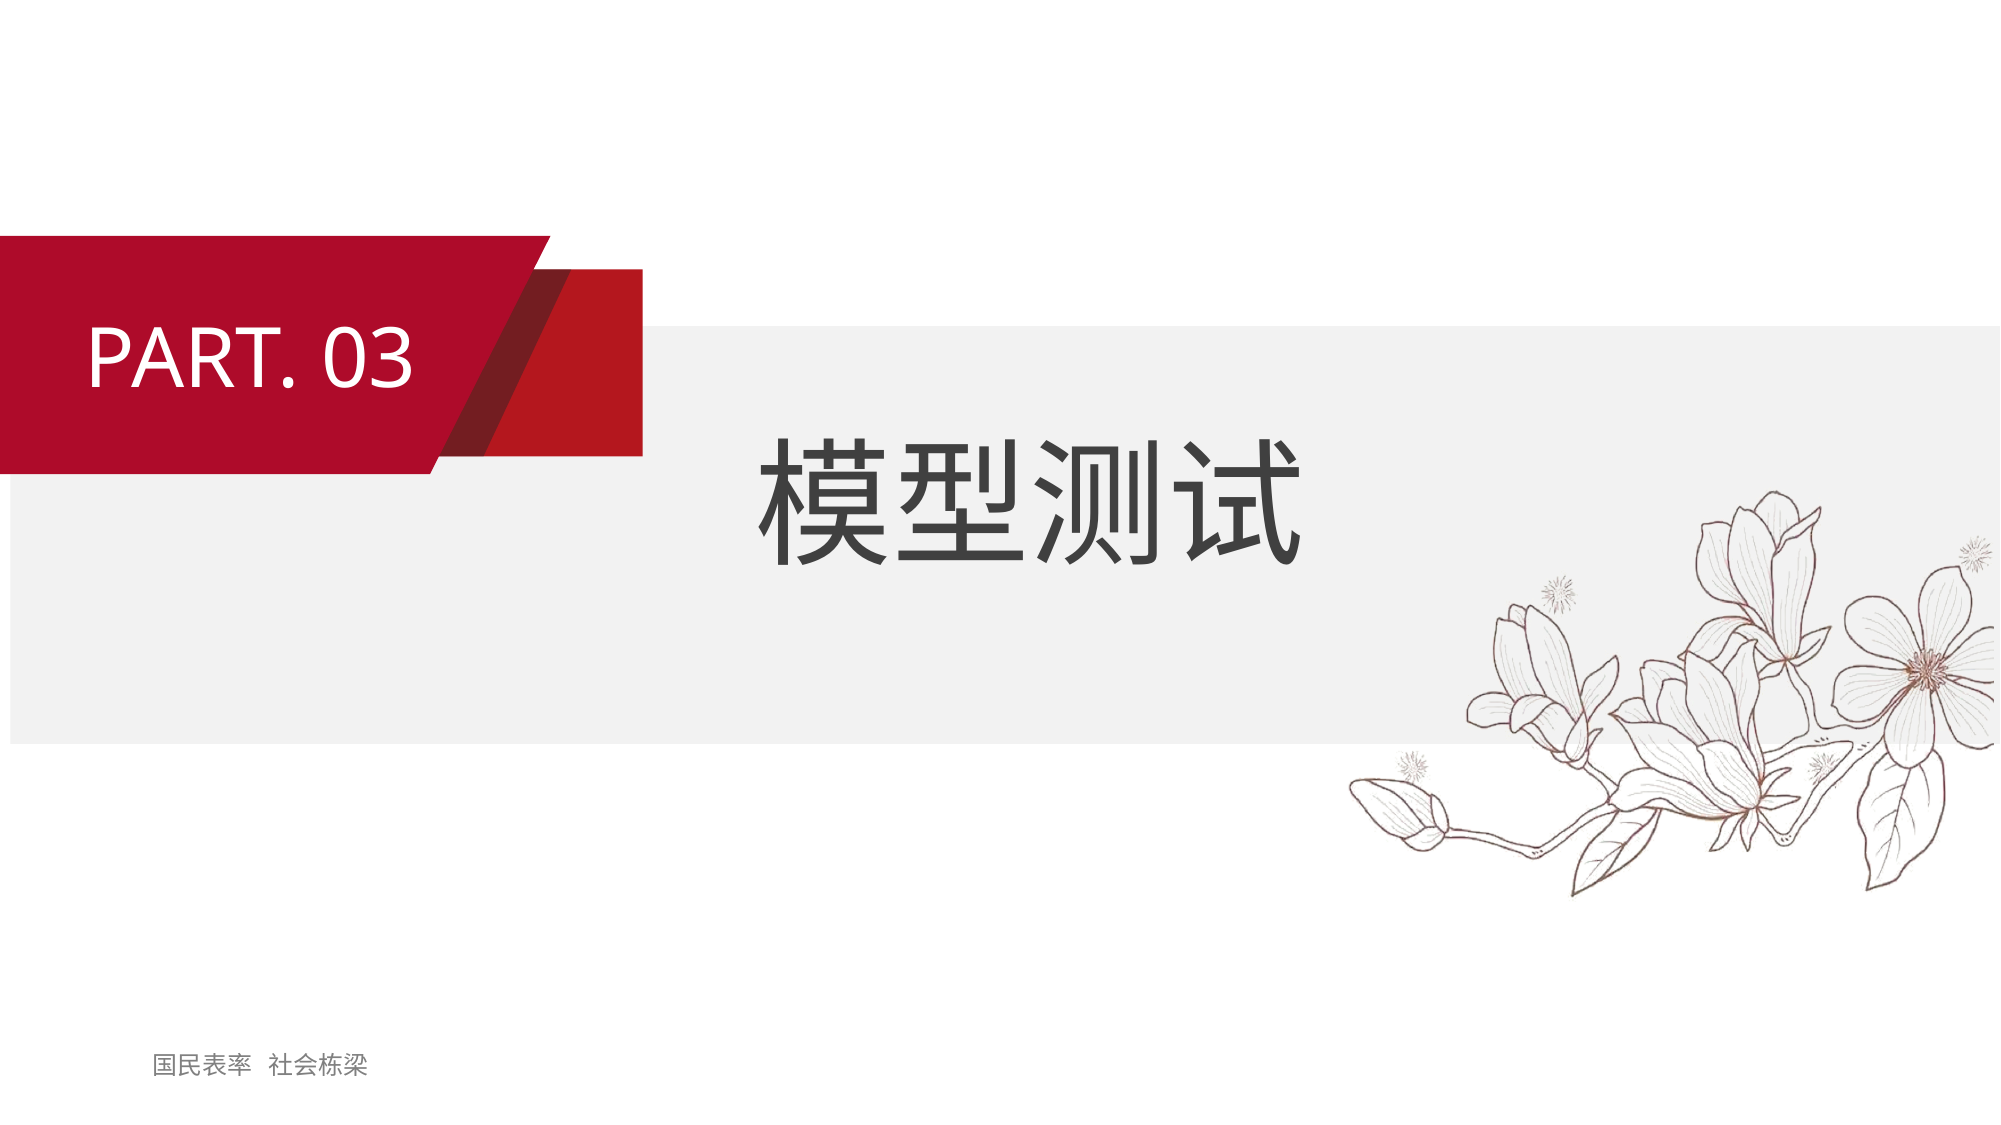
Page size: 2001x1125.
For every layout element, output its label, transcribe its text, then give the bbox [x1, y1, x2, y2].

picture [1341, 361, 1994, 1015]
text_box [202, 33, 441, 677]
text_box PART. 03 [70, 296, 202, 412]
text_box 模型测试 [669, 409, 1390, 590]
text_box [9, 325, 2000, 745]
